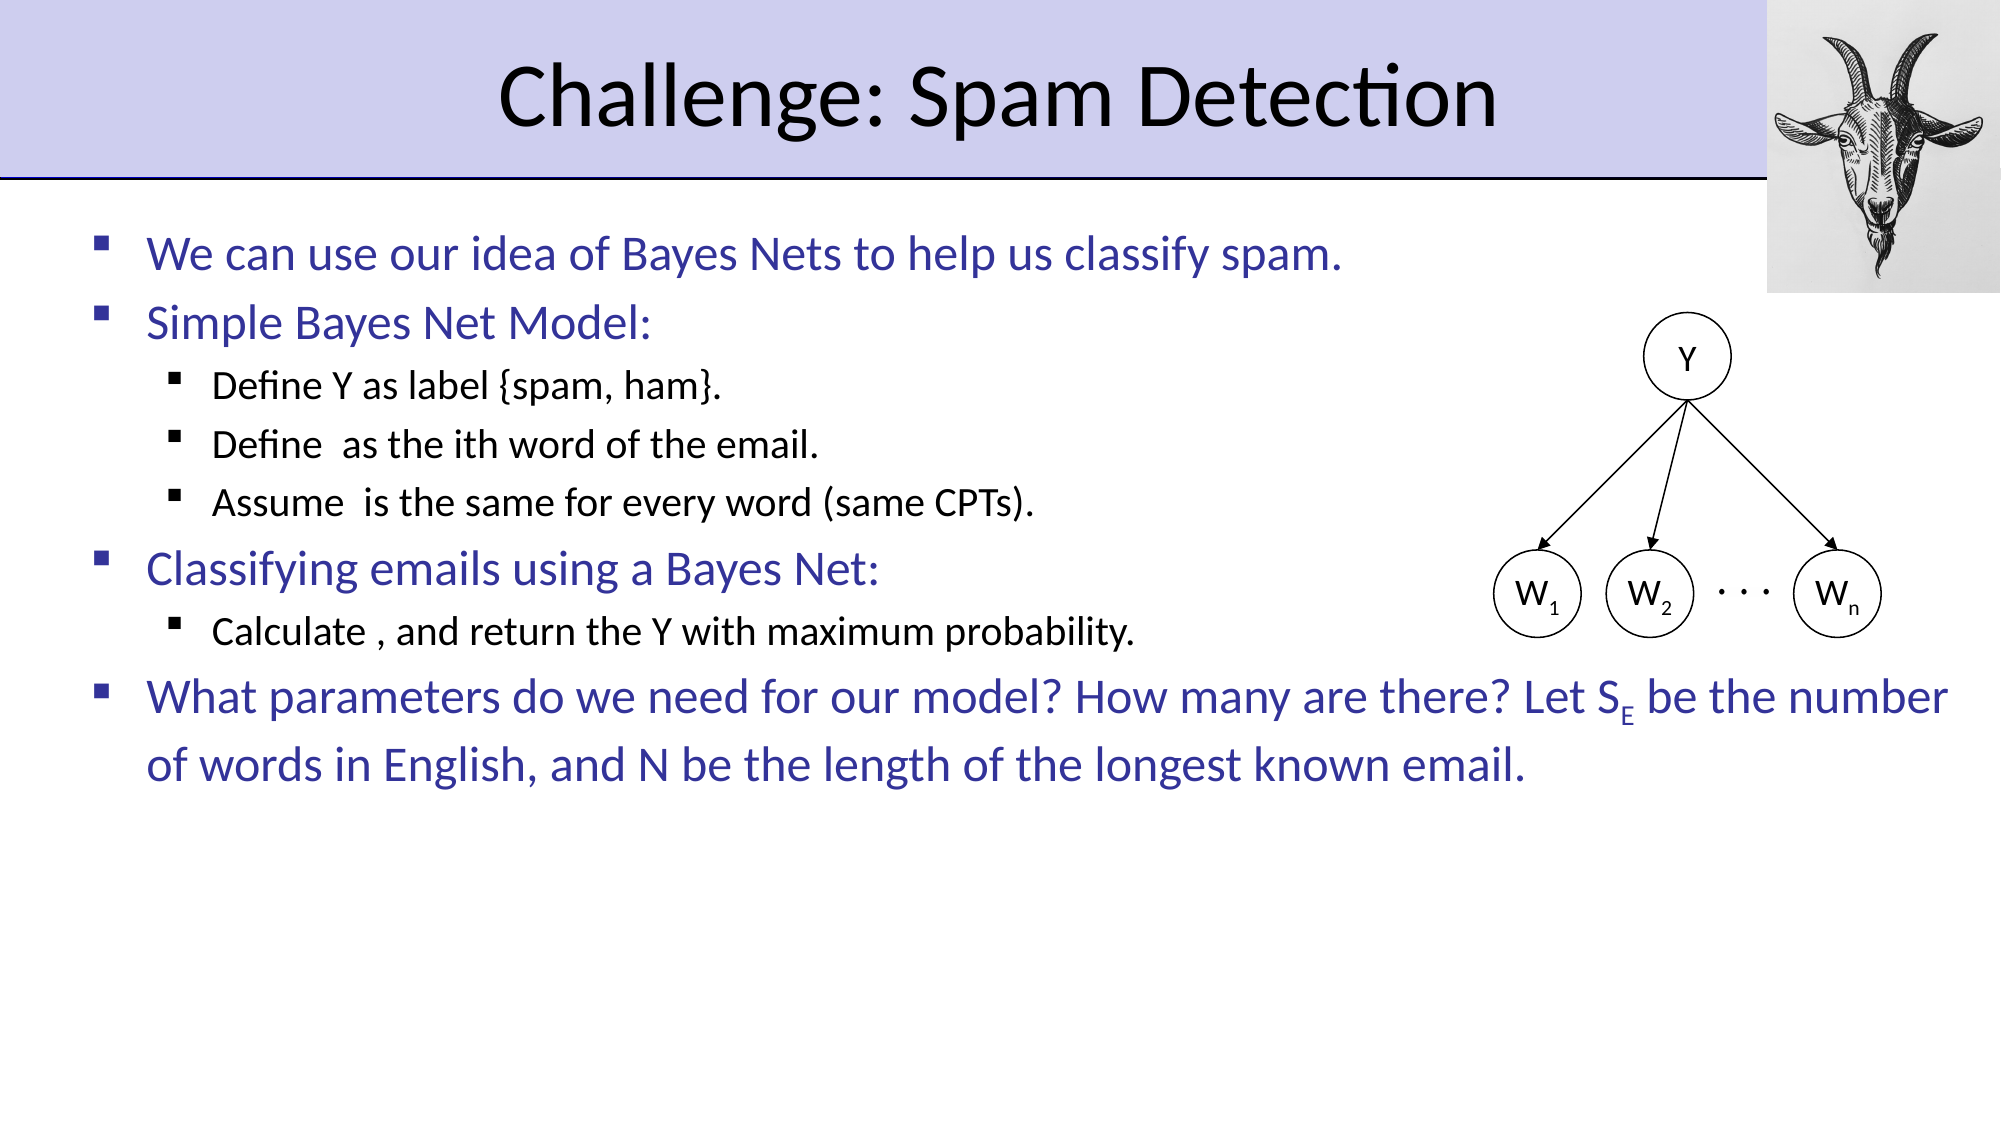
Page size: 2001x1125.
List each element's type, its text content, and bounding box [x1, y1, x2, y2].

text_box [1689, 399, 1838, 551]
text_box Y [1643, 312, 1732, 398]
text_box Wn [1793, 550, 1882, 638]
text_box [1649, 399, 1688, 551]
text_box W2 [1606, 559, 1694, 638]
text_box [1537, 399, 1648, 551]
title Challenge: Spam Detection [0, 0, 1764, 184]
picture [1718, 587, 1770, 597]
text_box W1 [1493, 550, 1582, 638]
picture [1767, 0, 2000, 293]
